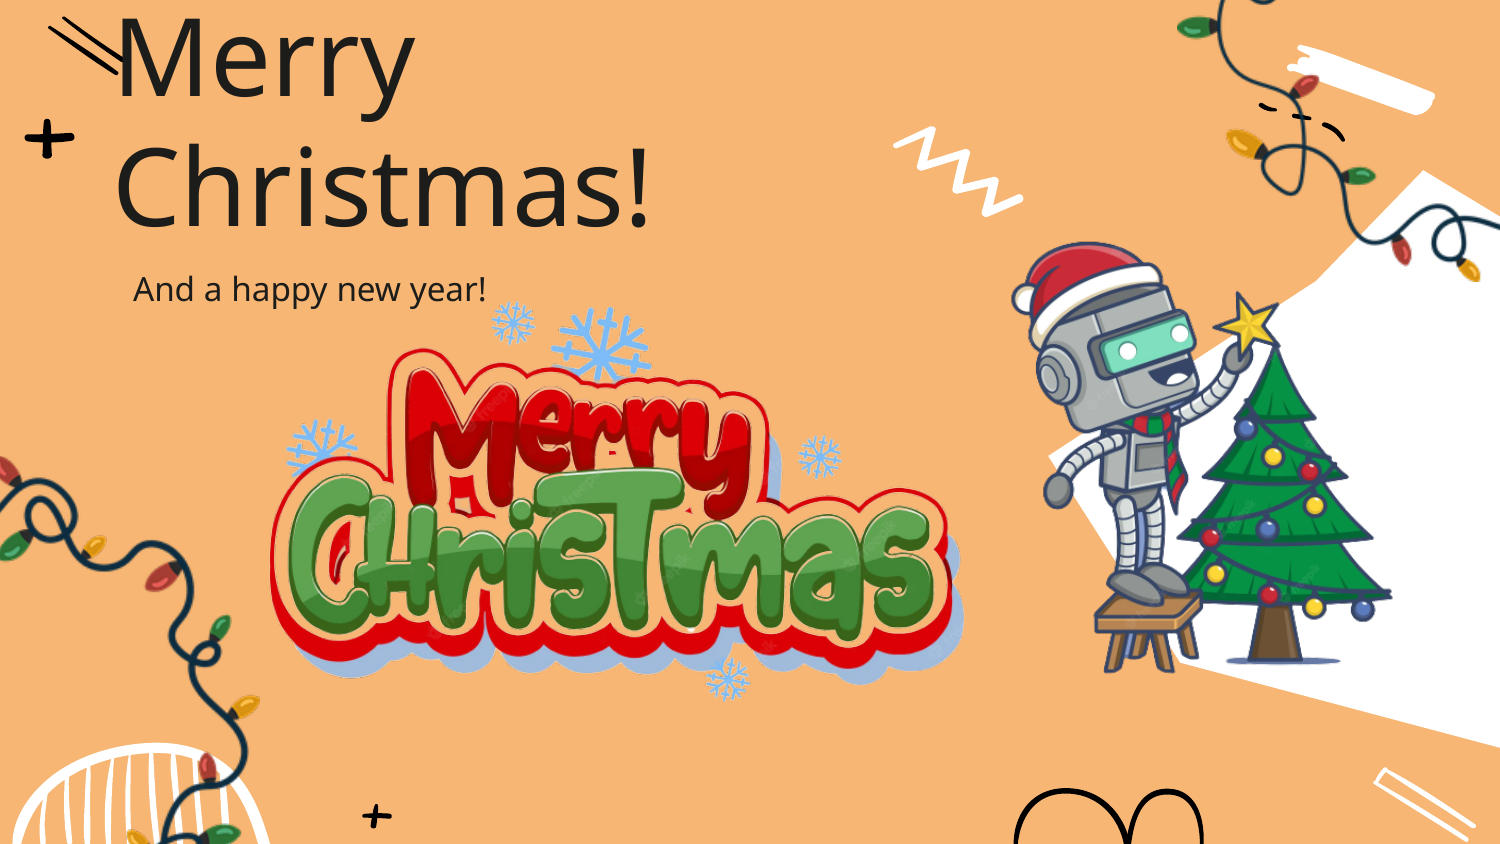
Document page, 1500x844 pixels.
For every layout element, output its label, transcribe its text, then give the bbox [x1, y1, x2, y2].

subtitle And a happy new year! [118, 253, 807, 392]
title Merry Christmas! [97, 88, 965, 263]
picture [0, 0, 1500, 844]
